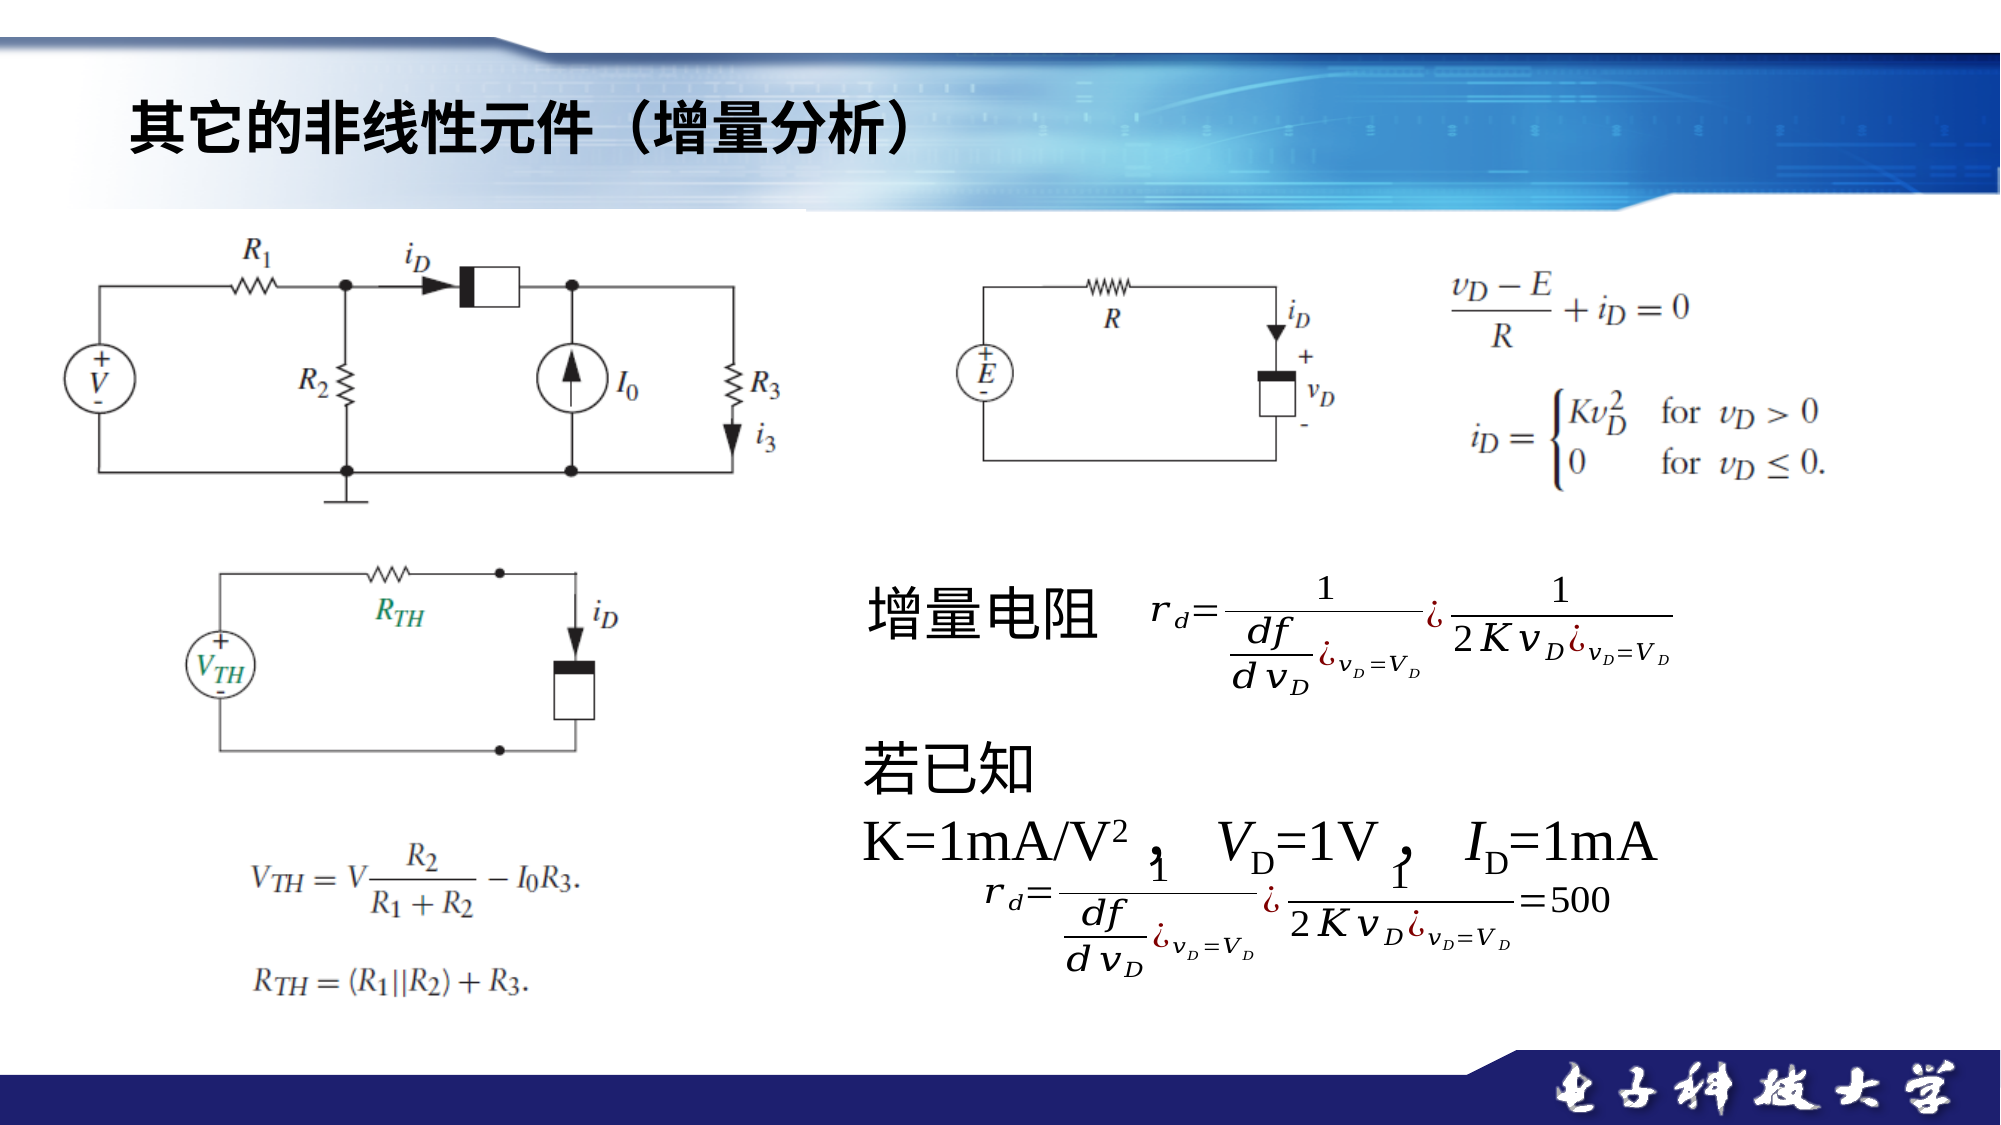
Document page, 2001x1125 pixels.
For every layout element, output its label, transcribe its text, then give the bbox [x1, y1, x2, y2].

text_box 若已知 K=1mA/V2，VD=1V，ID=1mA [847, 724, 1869, 889]
picture [946, 251, 1347, 479]
picture [0, 37, 2000, 521]
text_box 增量电阻 [851, 569, 1115, 655]
text_box 其它的非线性元件（增量分析） [114, 83, 1452, 176]
picture [225, 814, 607, 1021]
picture [1436, 237, 1860, 496]
picture [137, 535, 661, 800]
